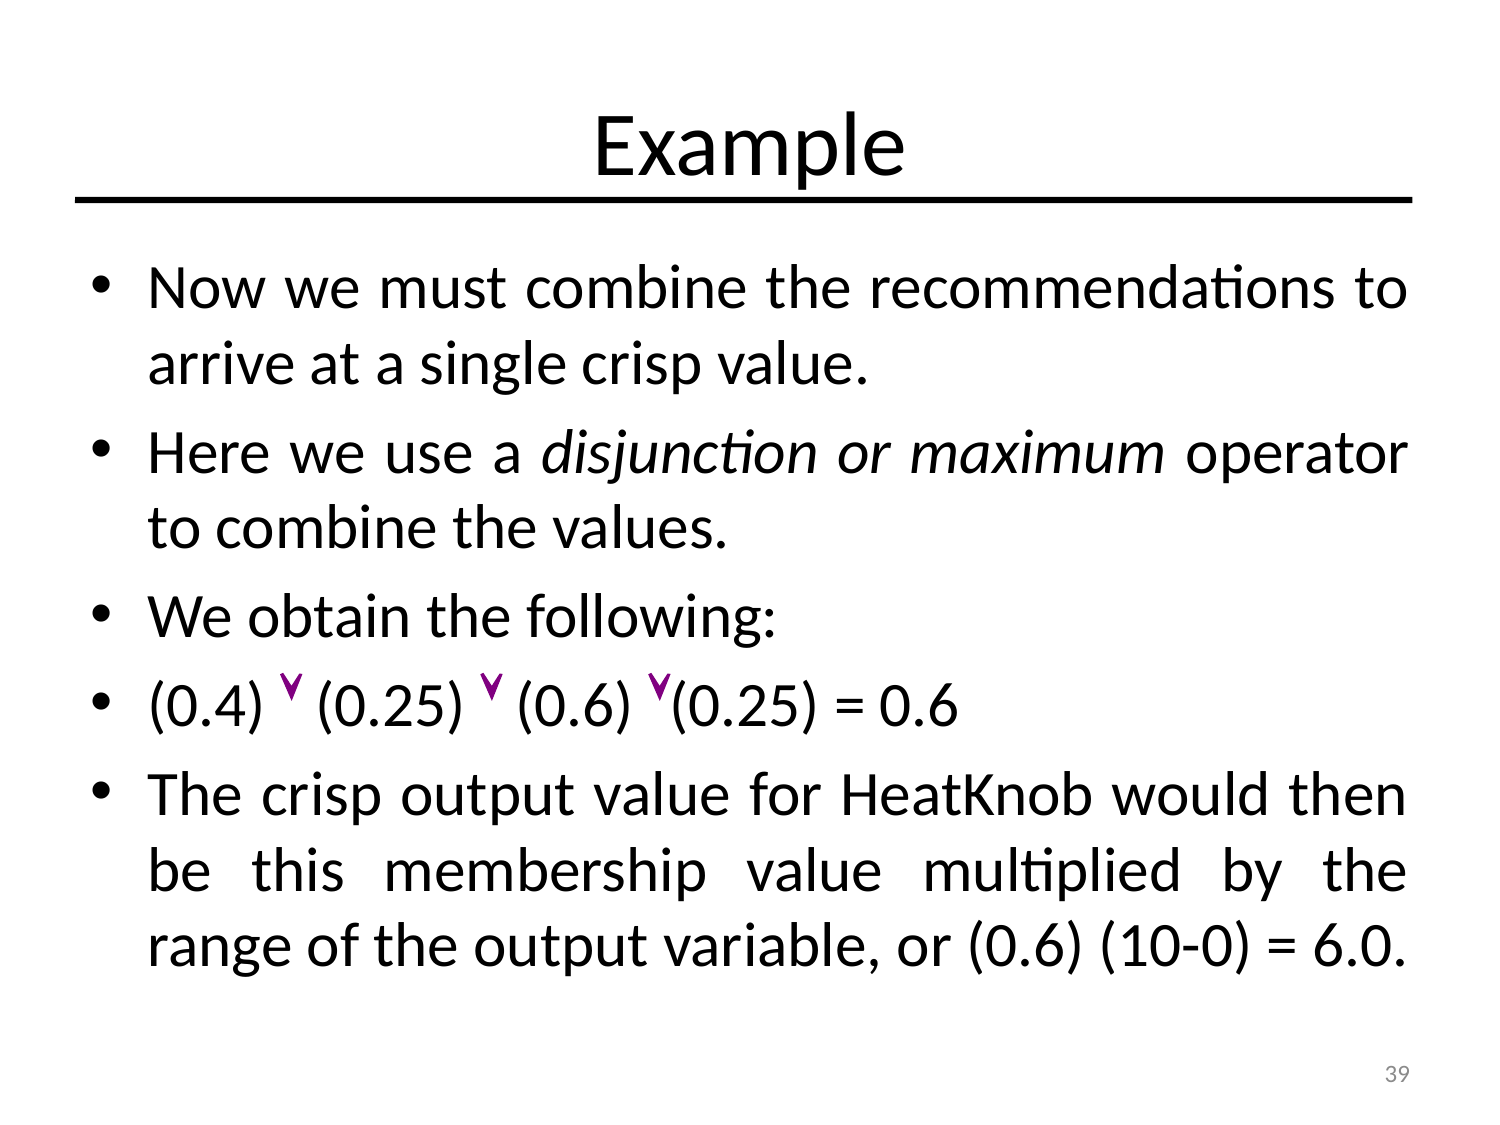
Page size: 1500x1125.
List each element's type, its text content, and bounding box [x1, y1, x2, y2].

list Now we must combine the recommendations to arrive at a single crisp value. Here we use a disjunction or maximum operator to combine the values. We obtain the following: (0.4)  (0.25)  (0.6) (0.25) = 0.6 The crisp output value for HeatKnob would then be this membership value multiplied by the range of the output variable, or (0.6) (10-0) = 6.0. [75, 237, 1425, 1025]
title Example [75, 45, 1425, 233]
slide_number 39 [1074, 1042, 1425, 1103]
